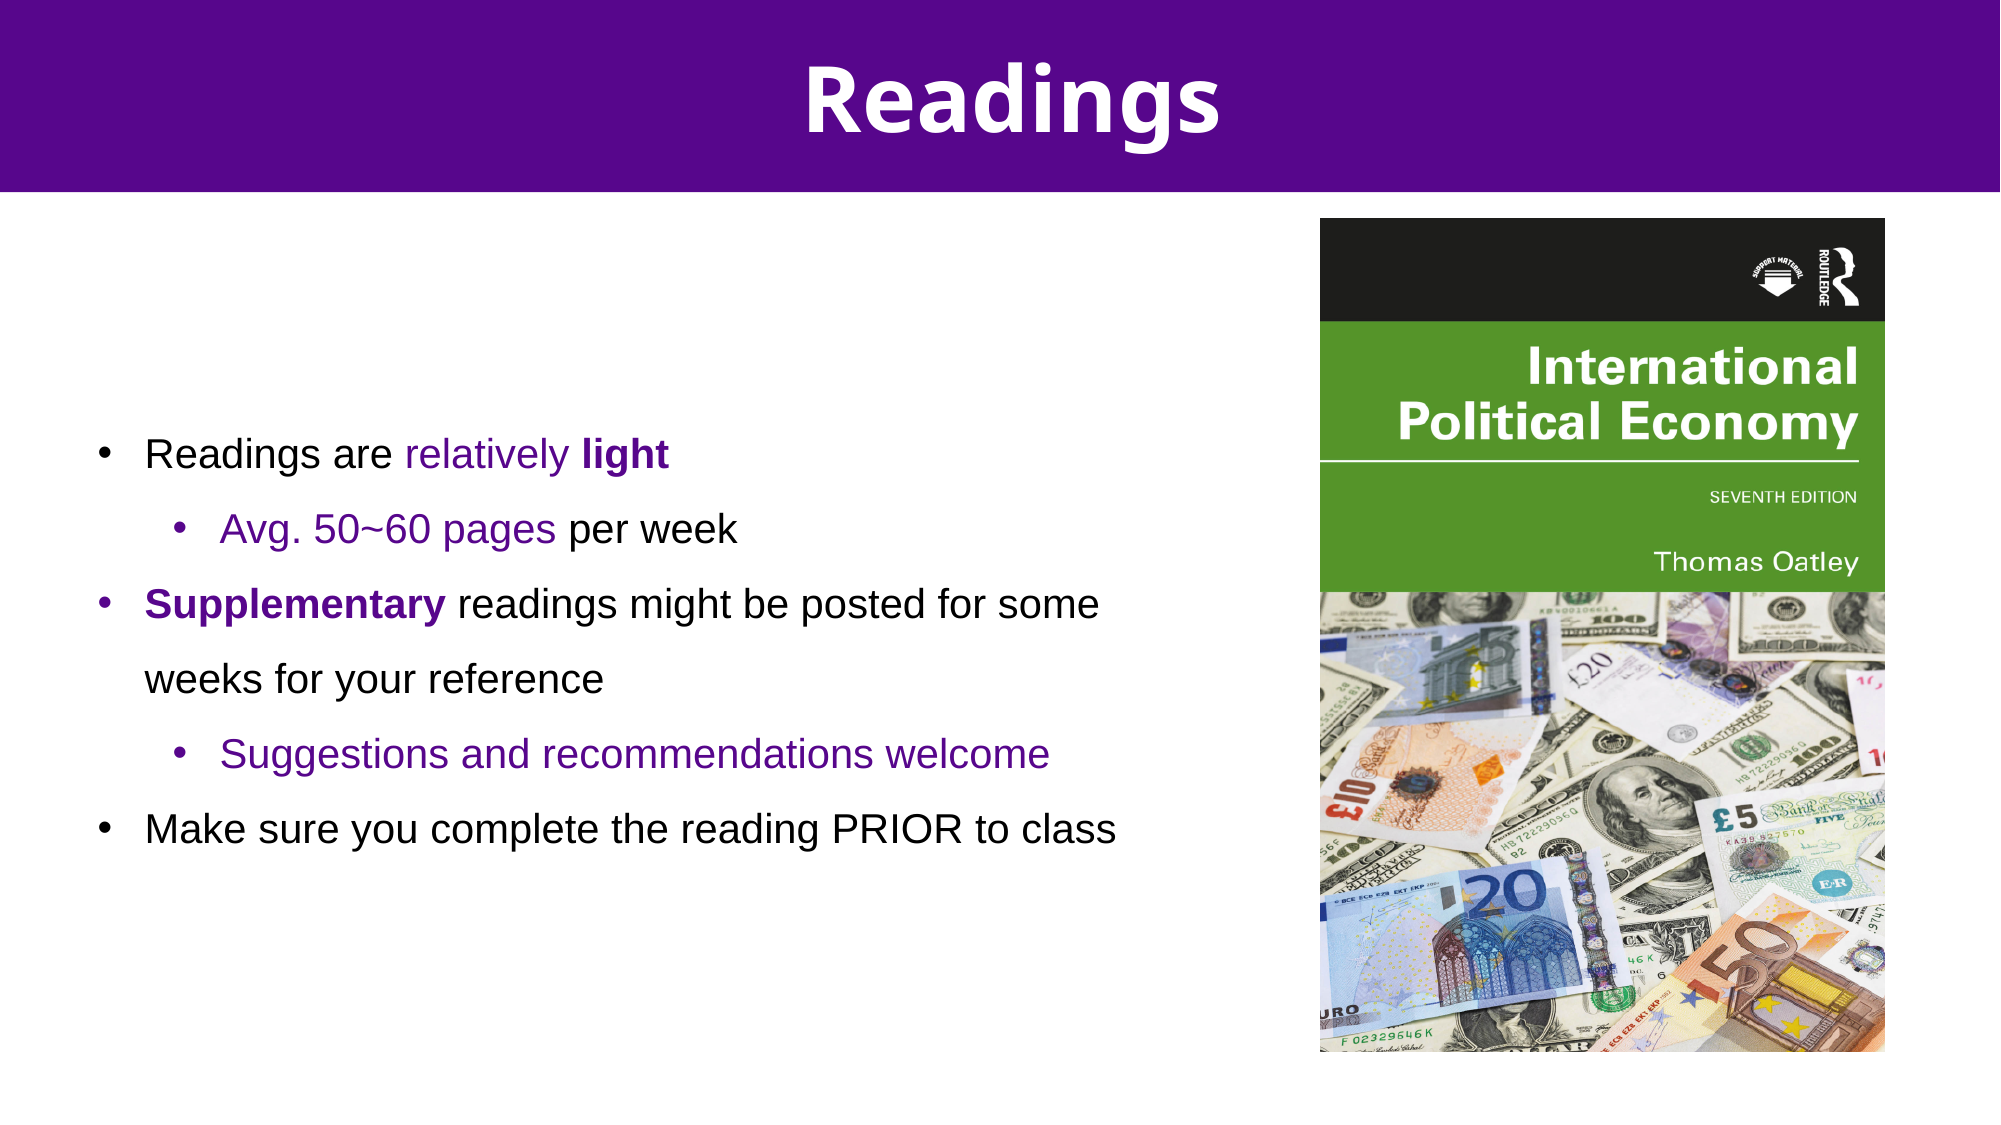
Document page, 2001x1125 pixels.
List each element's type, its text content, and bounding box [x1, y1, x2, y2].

picture [1319, 217, 1885, 1053]
text_box Readings are relatively light Avg. 50~60 pages per week Supplementary readings might be posted for some weeks for your reference Suggestions and recommendations welcome Make sure you complete the reading PRIOR to class [82, 394, 1202, 860]
text_box Readings [0, 0, 2000, 194]
